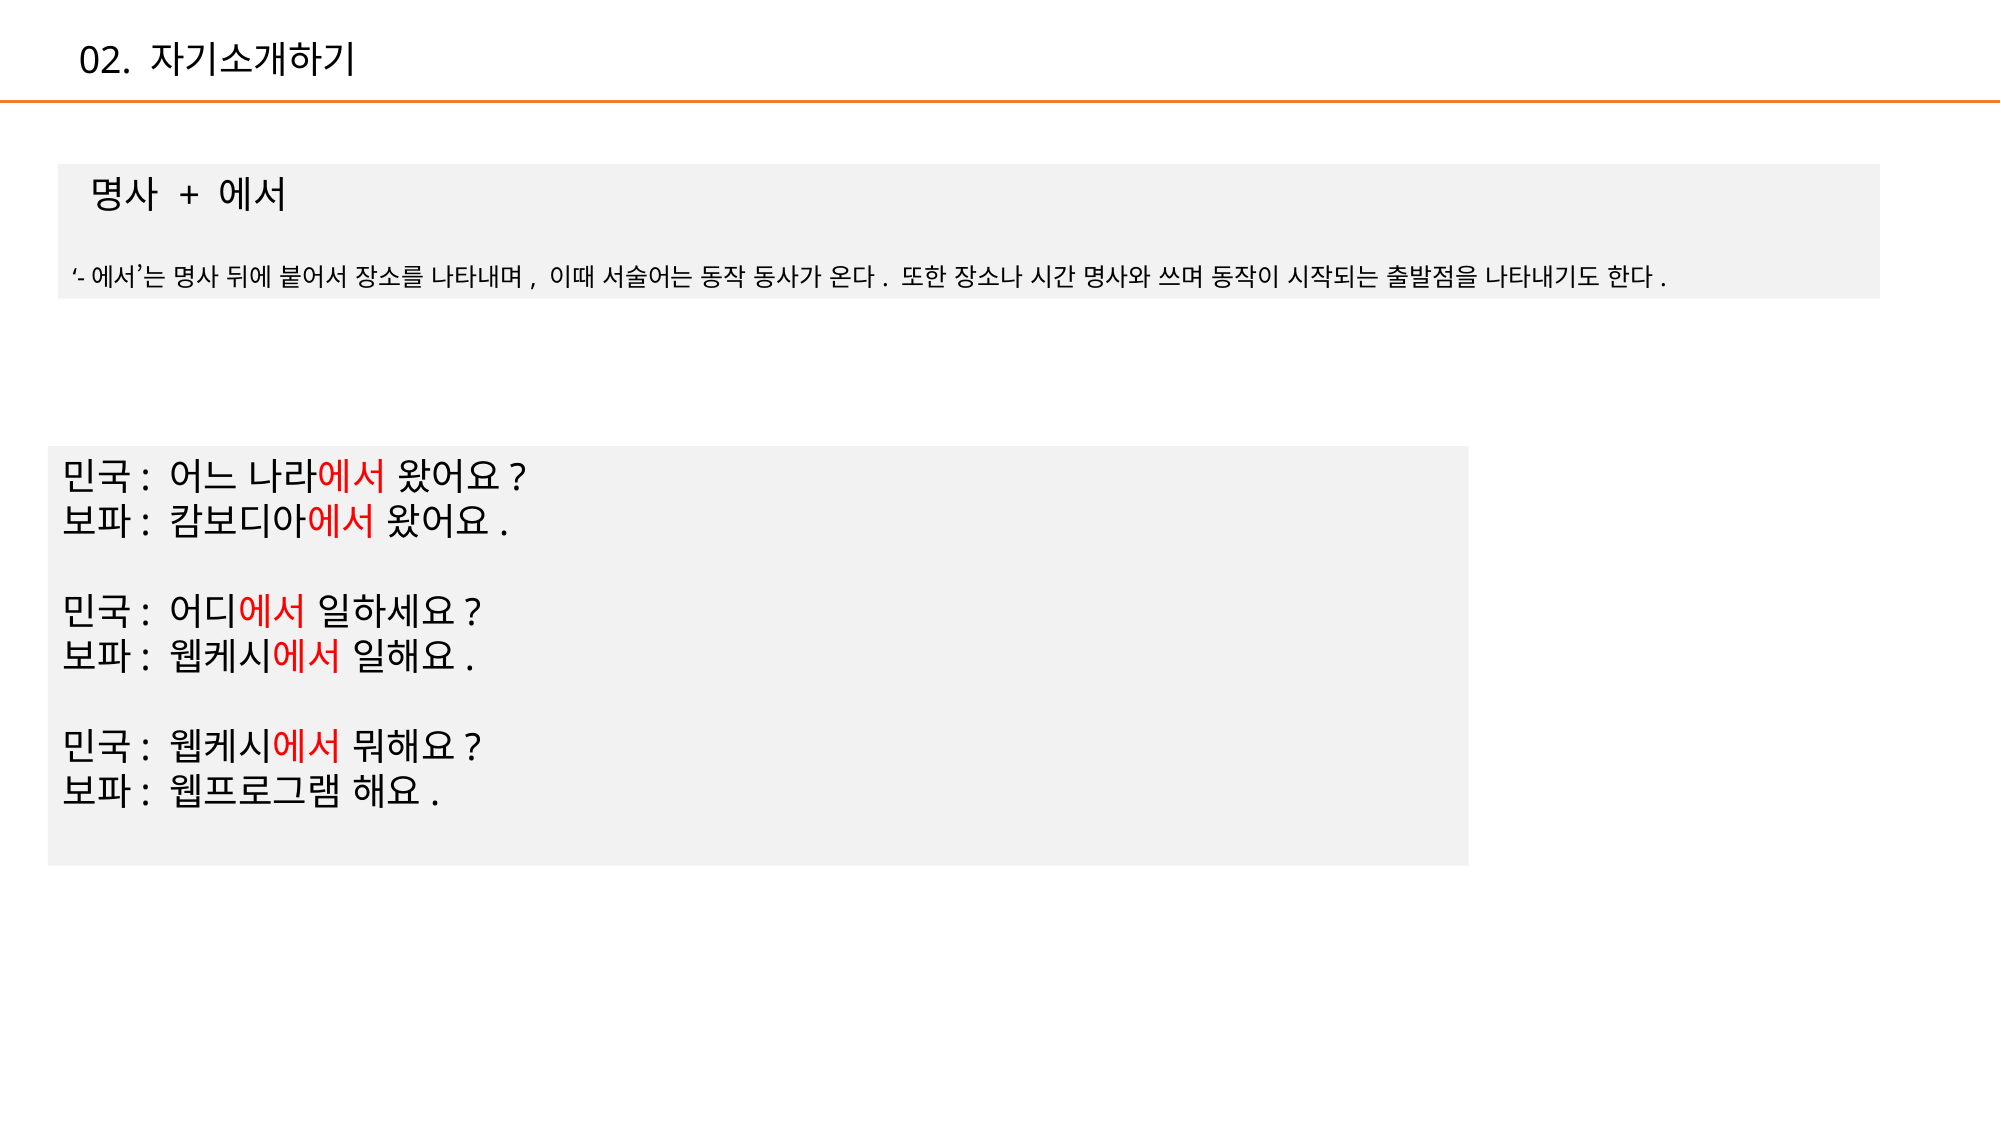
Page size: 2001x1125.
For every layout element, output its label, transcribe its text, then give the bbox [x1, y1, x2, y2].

text_box 민국: 어느 나라에서 왔어요? 보파: 캄보디아에서 왔어요. 민국: 어디에서 일하세요? 보파: 웹케시에서 일해요. 민국: 웹케시에서 뭐해요? 보파: 웹프로그램 해요. [47, 446, 1469, 866]
text_box 명사 + 에서 ‘-에서’는 명사 뒤에 붙어서 장소를 나타내며, 이때 서술어는 동작 동사가 온다. 또한 장소나 시간 명사와 쓰며 동작이 시작되는 출발점을 나타내기도 한다. [57, 163, 1880, 299]
text_box 02. 자기소개하기 [63, 28, 373, 89]
